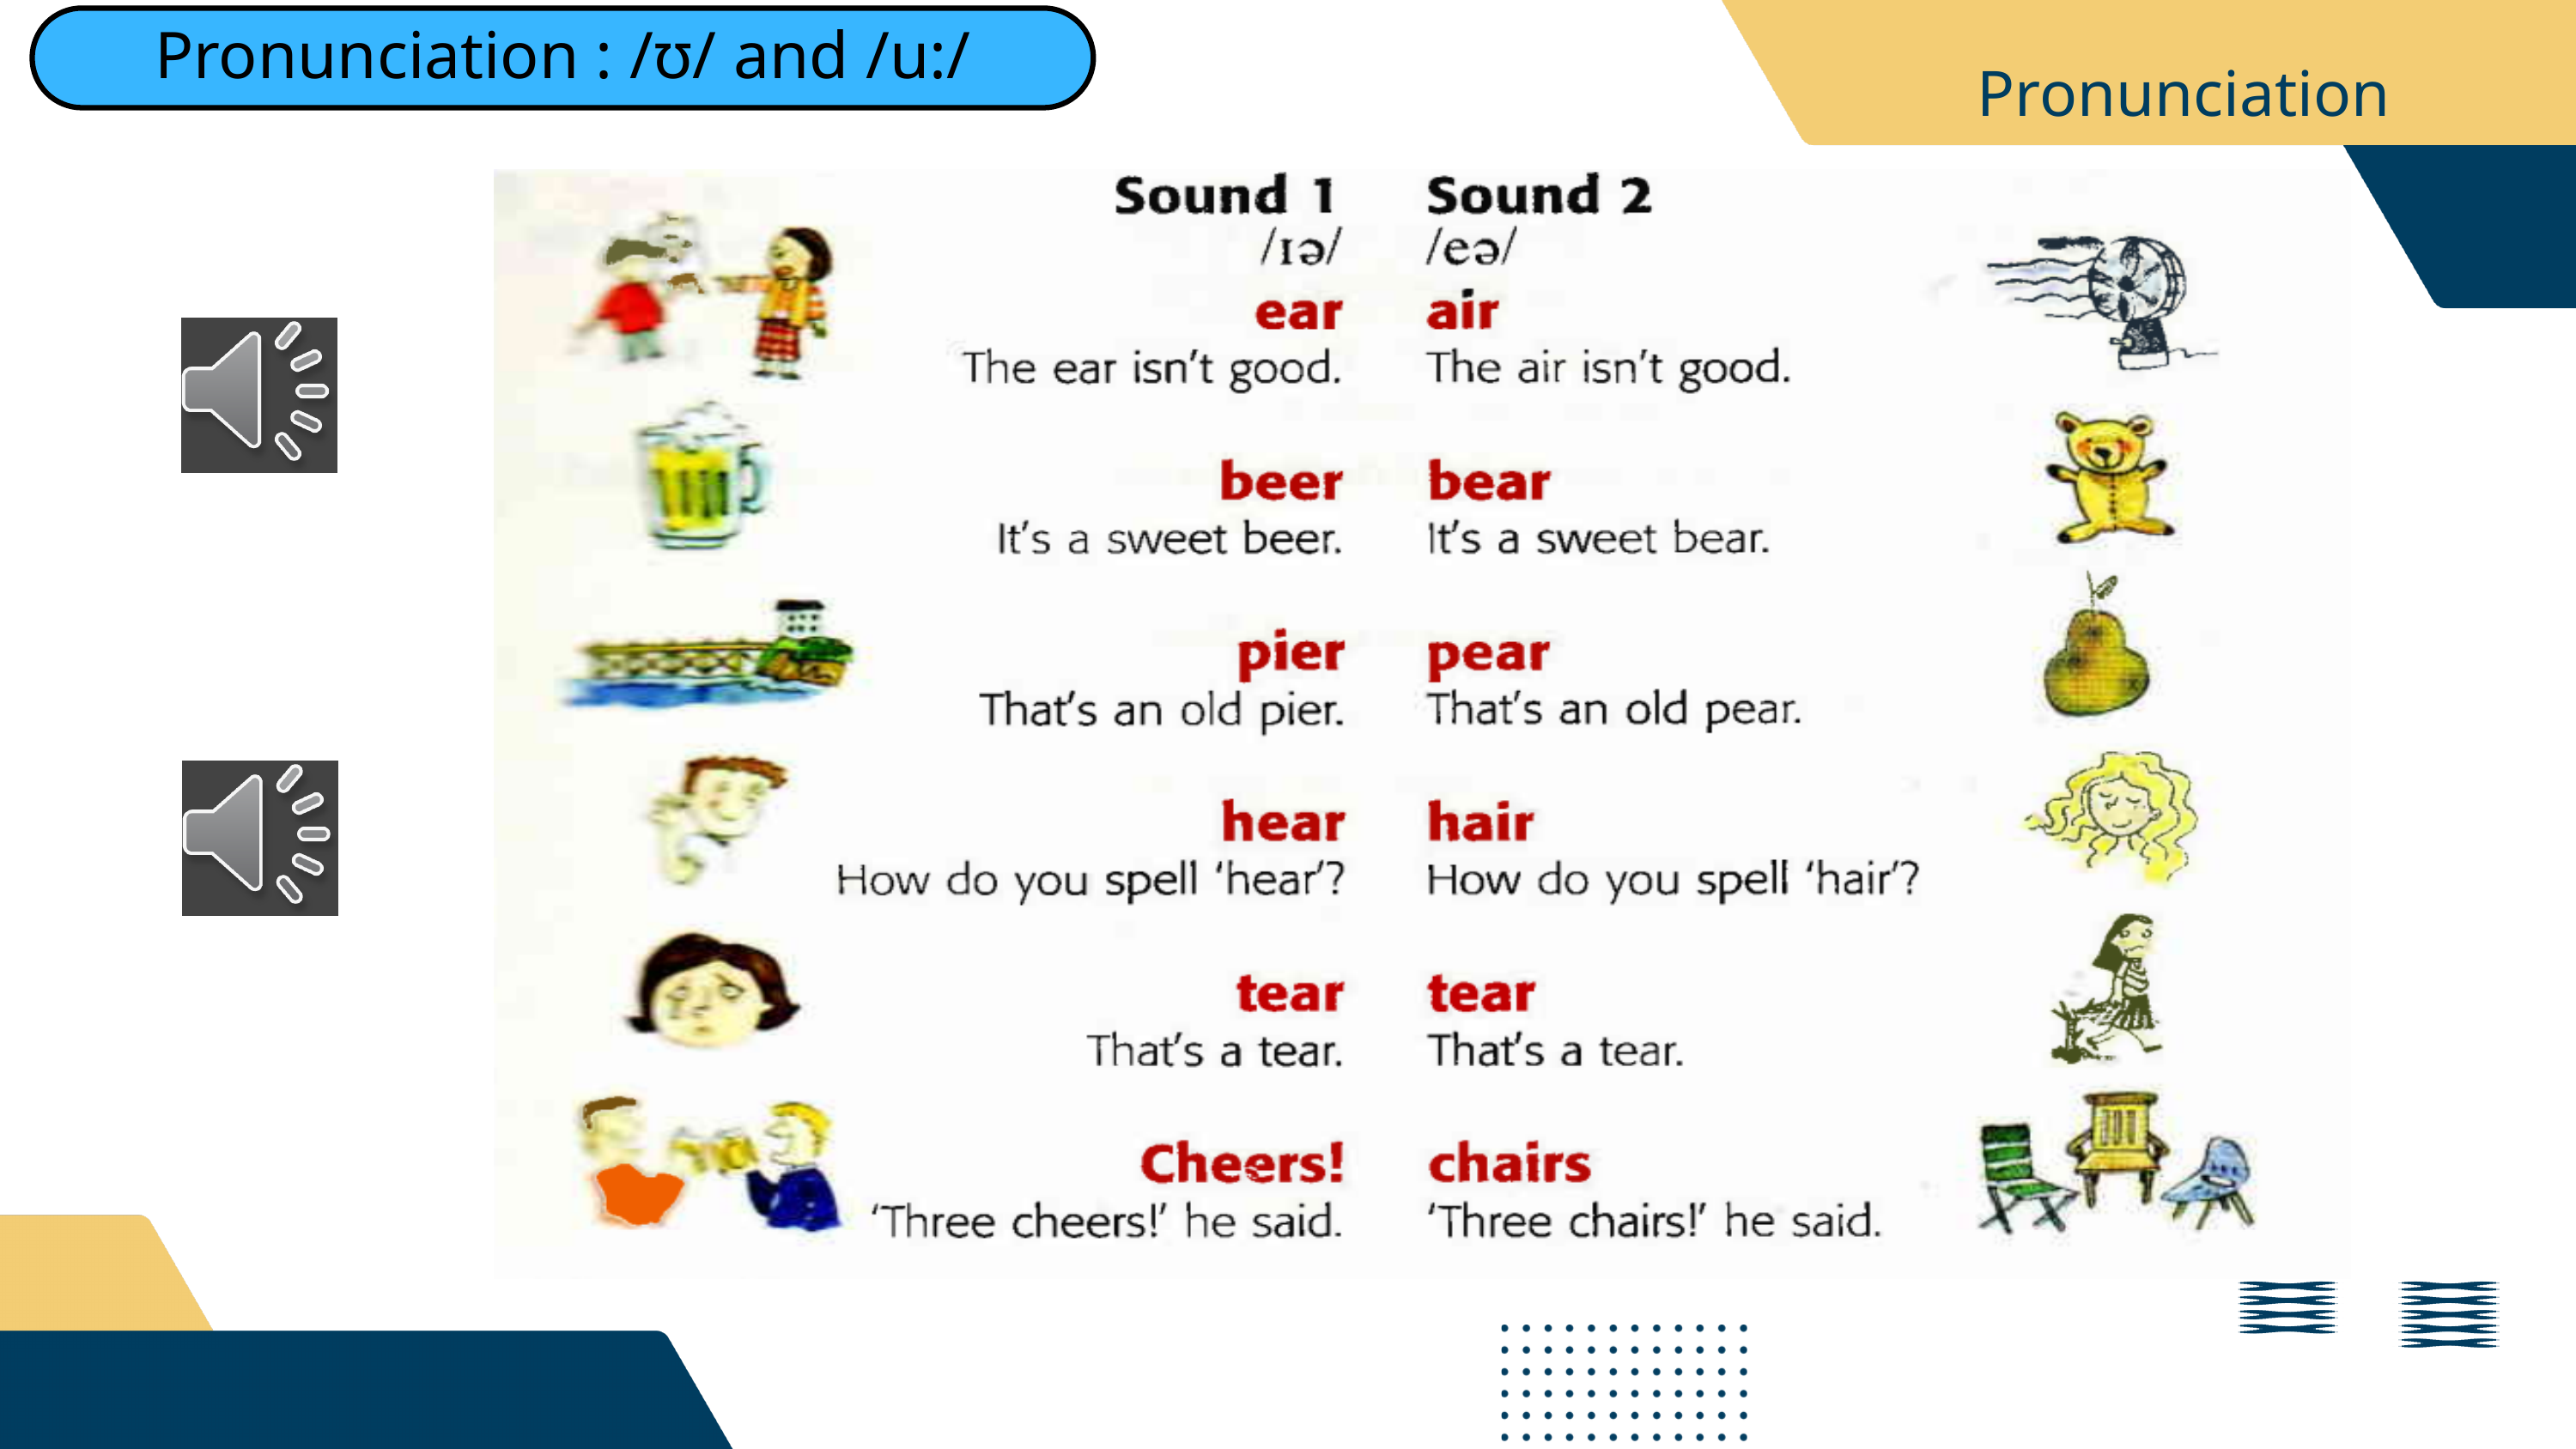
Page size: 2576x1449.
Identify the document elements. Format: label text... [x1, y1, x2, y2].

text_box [32, 8, 1094, 108]
text_box [1707, 0, 2576, 273]
text_box Pronunciation [1778, 0, 2576, 130]
text_box [2238, 1267, 2500, 1348]
text_box [0, 1309, 738, 1449]
picture [181, 759, 340, 918]
text_box [1501, 1325, 1747, 1449]
text_box [0, 1193, 220, 1309]
picture [494, 169, 2351, 1280]
picture [179, 316, 338, 475]
text_box [2354, 273, 2576, 436]
